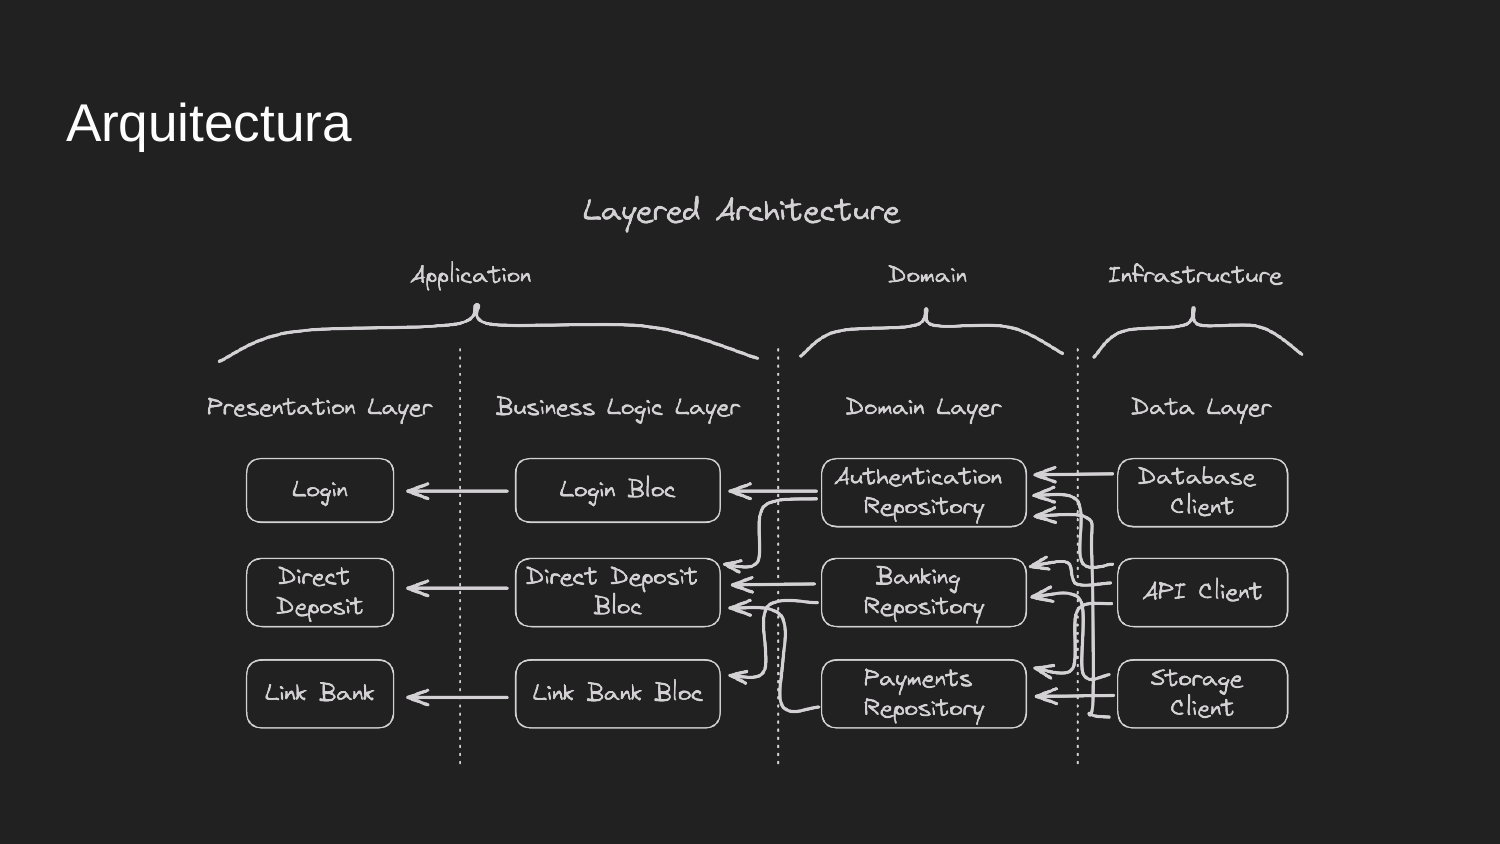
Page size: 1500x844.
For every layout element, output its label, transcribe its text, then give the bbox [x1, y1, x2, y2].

title Arquitectura [51, 72, 1449, 167]
picture [166, 166, 1334, 794]
